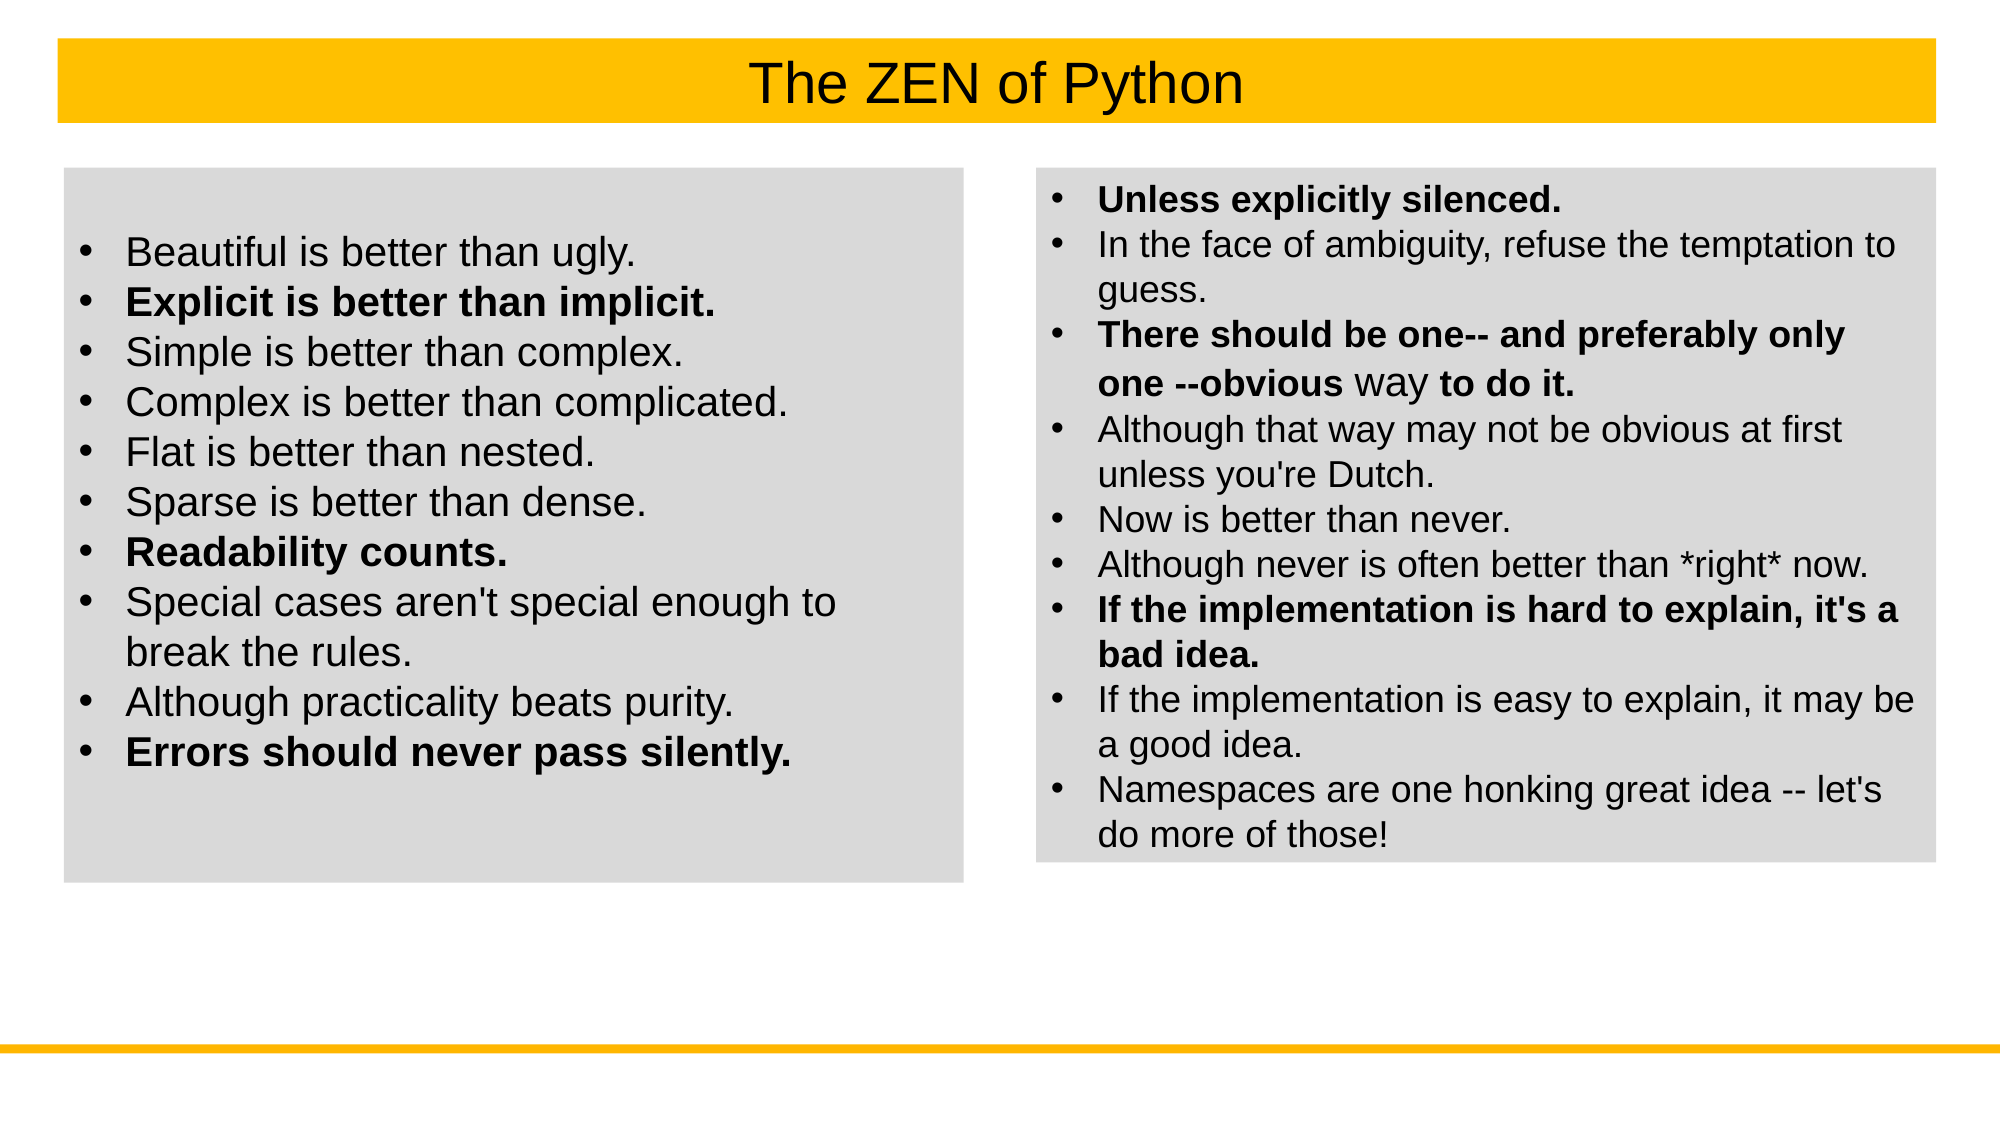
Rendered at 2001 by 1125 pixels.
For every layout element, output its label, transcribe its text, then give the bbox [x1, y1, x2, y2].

text_box The ZEN of Python [57, 38, 1937, 123]
text_box Beautiful is better than ugly. Explicit is better than implicit. Simple is better than complex. Complex is better than complicated. Flat is better than nested. Sparse is better than dense. Readability counts. Special cases aren't special enough to break the rules. Although practicality beats purity. Errors should never pass silently. [63, 167, 964, 883]
text_box Unless explicitly silenced. In the face of ambiguity, refuse the temptation to guess. There should be one-- and preferably only one --obvious way to do it. Although that way may not be obvious at first unless you're Dutch. Now is better than never. Although never is often better than *right* now. If the implementation is hard to explain, it's a bad idea. If the implementation is easy to explain, it may be a good idea. Namespaces are one honking great idea -- let's do more of those! [1036, 167, 1937, 863]
